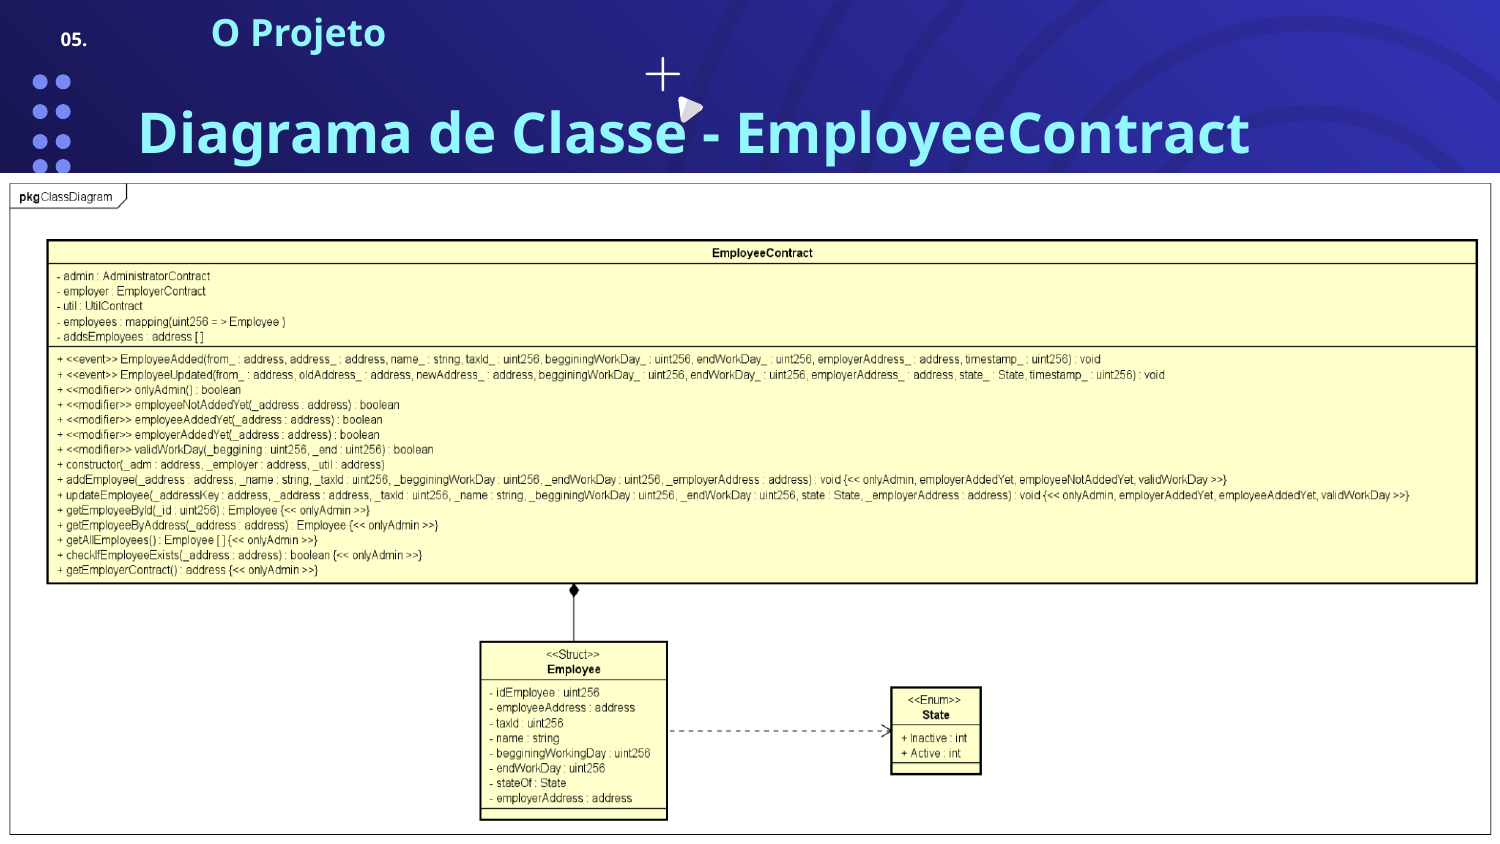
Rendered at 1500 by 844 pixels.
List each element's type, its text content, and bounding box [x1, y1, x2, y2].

subtitle Diagrama de Classe - EmployeeContract [122, 89, 1478, 171]
title 05. O Projeto [45, 11, 458, 51]
picture [0, 172, 1500, 844]
